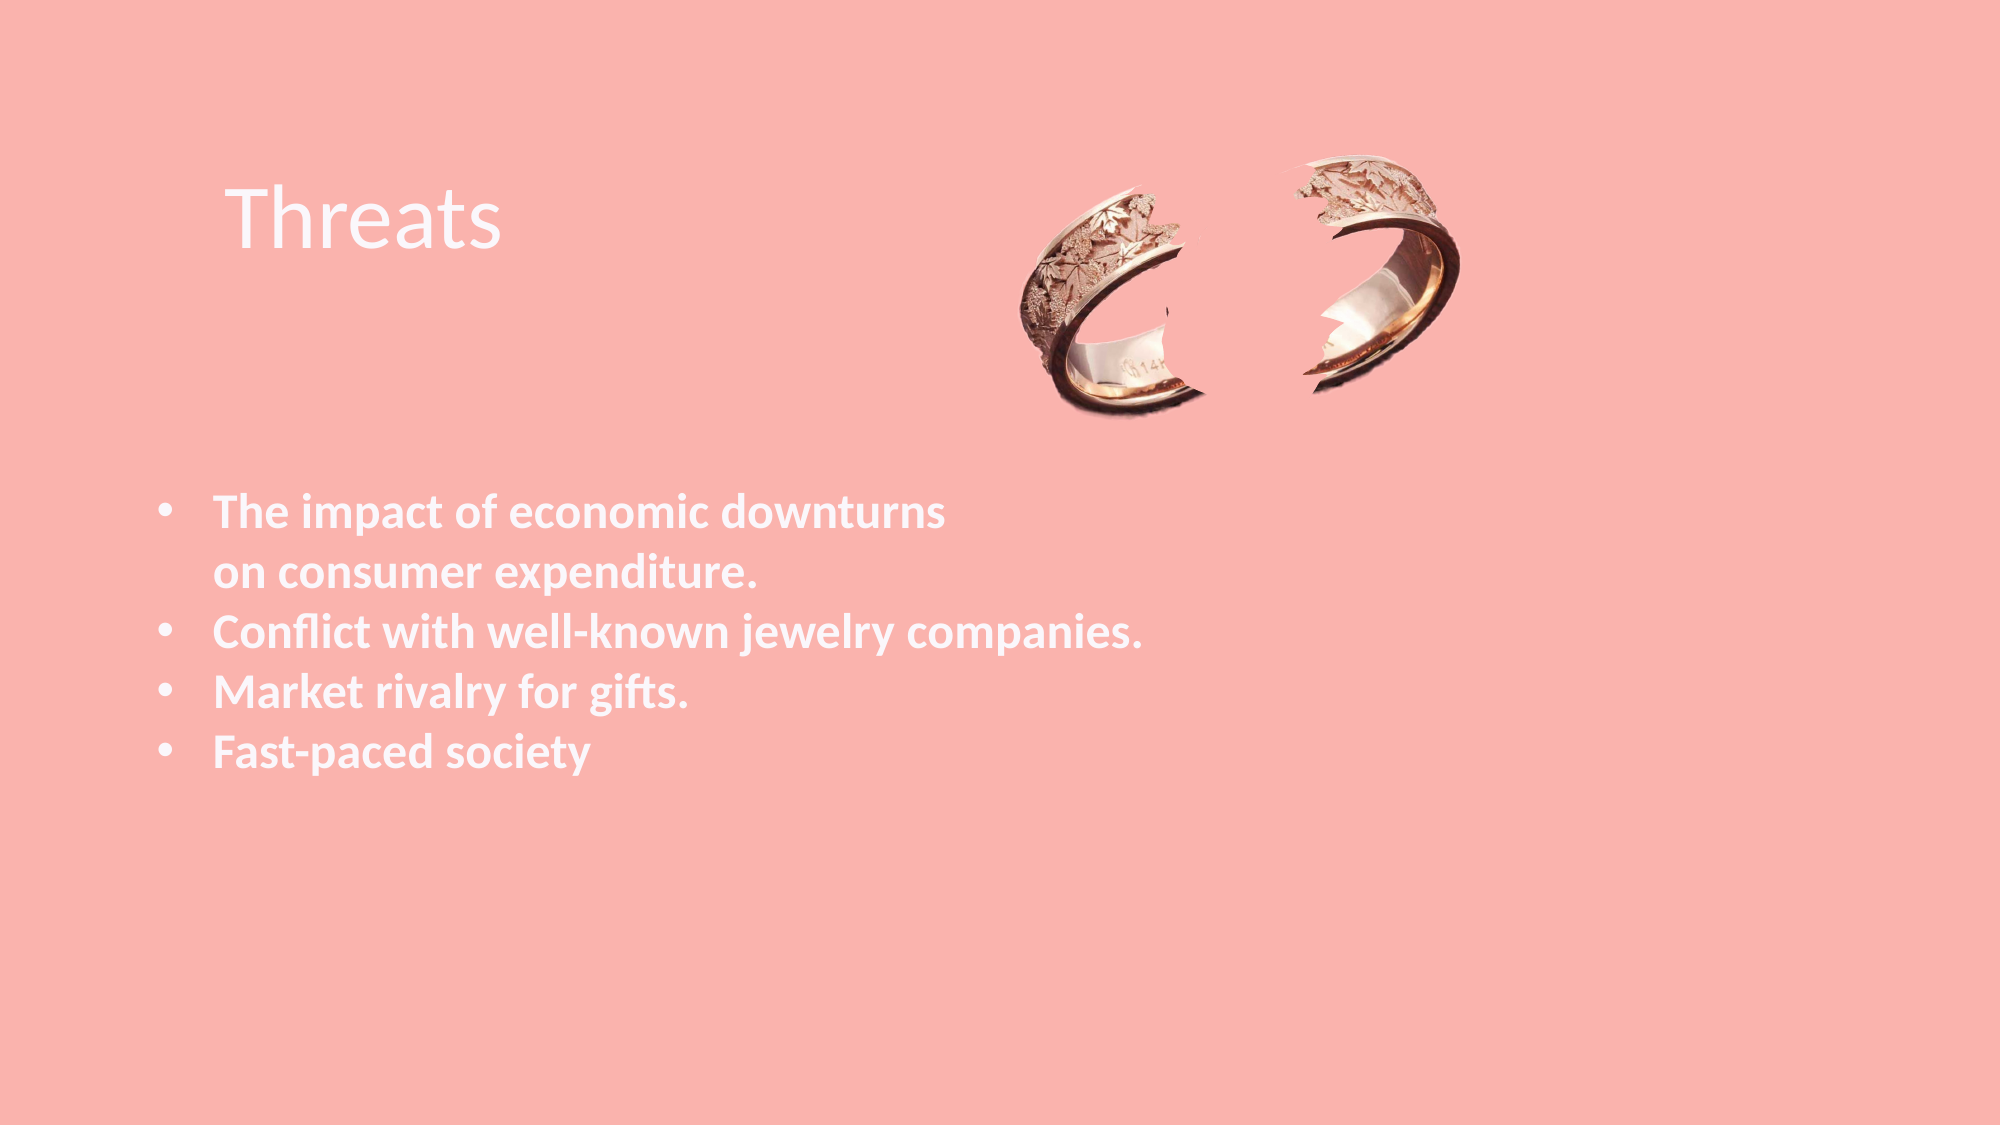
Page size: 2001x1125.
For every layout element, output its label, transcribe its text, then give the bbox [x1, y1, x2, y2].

picture [1020, 146, 1459, 427]
text_box The impact of economic downturns on consumer expenditure. Conflict with well-known jewelry companies. Market rivalry for gifts. Fast-paced society [141, 471, 1214, 832]
text_box Threats [209, 149, 519, 275]
